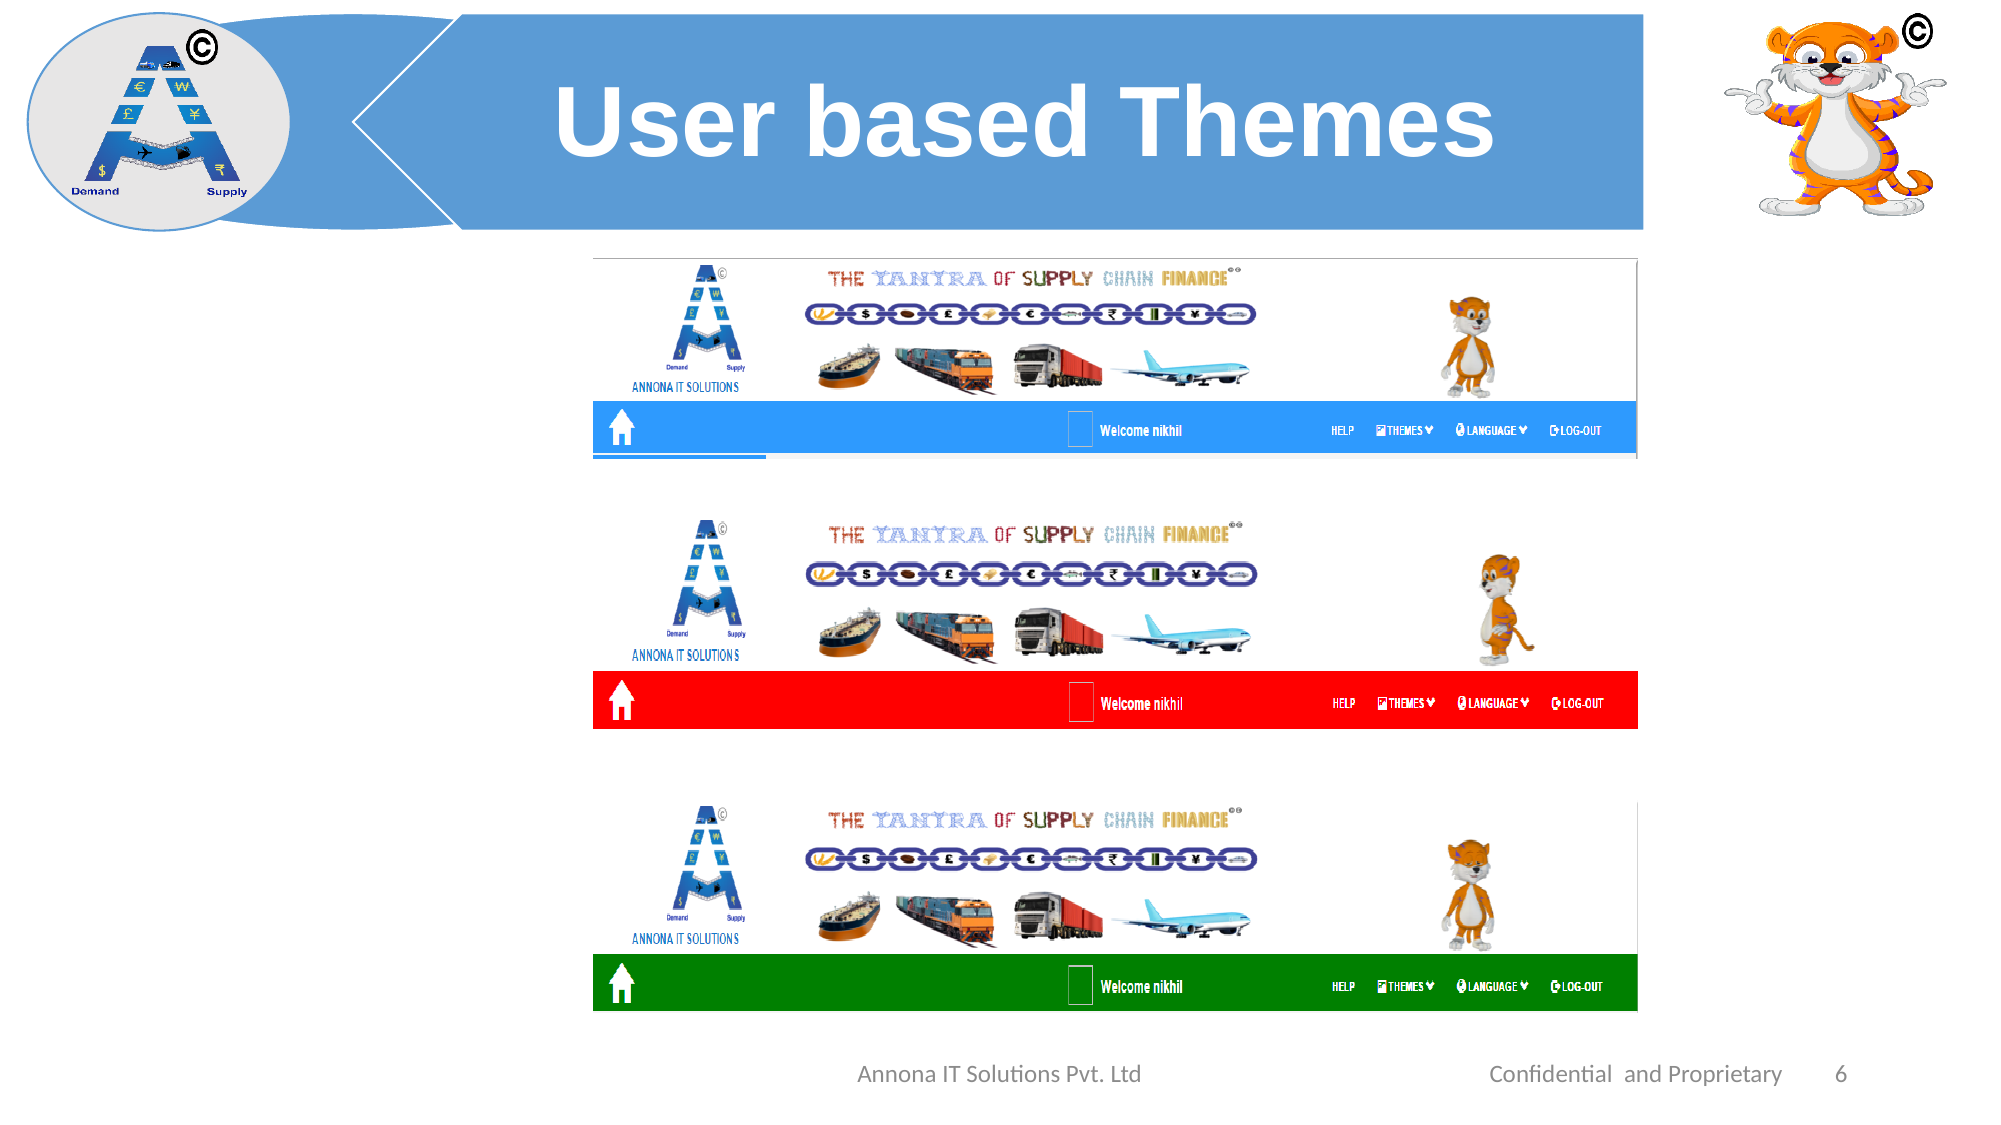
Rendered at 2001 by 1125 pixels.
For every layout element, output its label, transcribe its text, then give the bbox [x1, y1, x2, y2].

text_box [27, 13, 1970, 231]
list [71, 46, 247, 197]
picture [1700, 13, 1970, 224]
picture [186, 29, 218, 65]
picture [593, 257, 1638, 459]
picture [593, 513, 1638, 729]
picture [593, 800, 1638, 1014]
footer Annona IT Solutions Pvt. Ltd [662, 1042, 1338, 1103]
slide_number Confidential and Proprietary 6 [1412, 1042, 1863, 1103]
